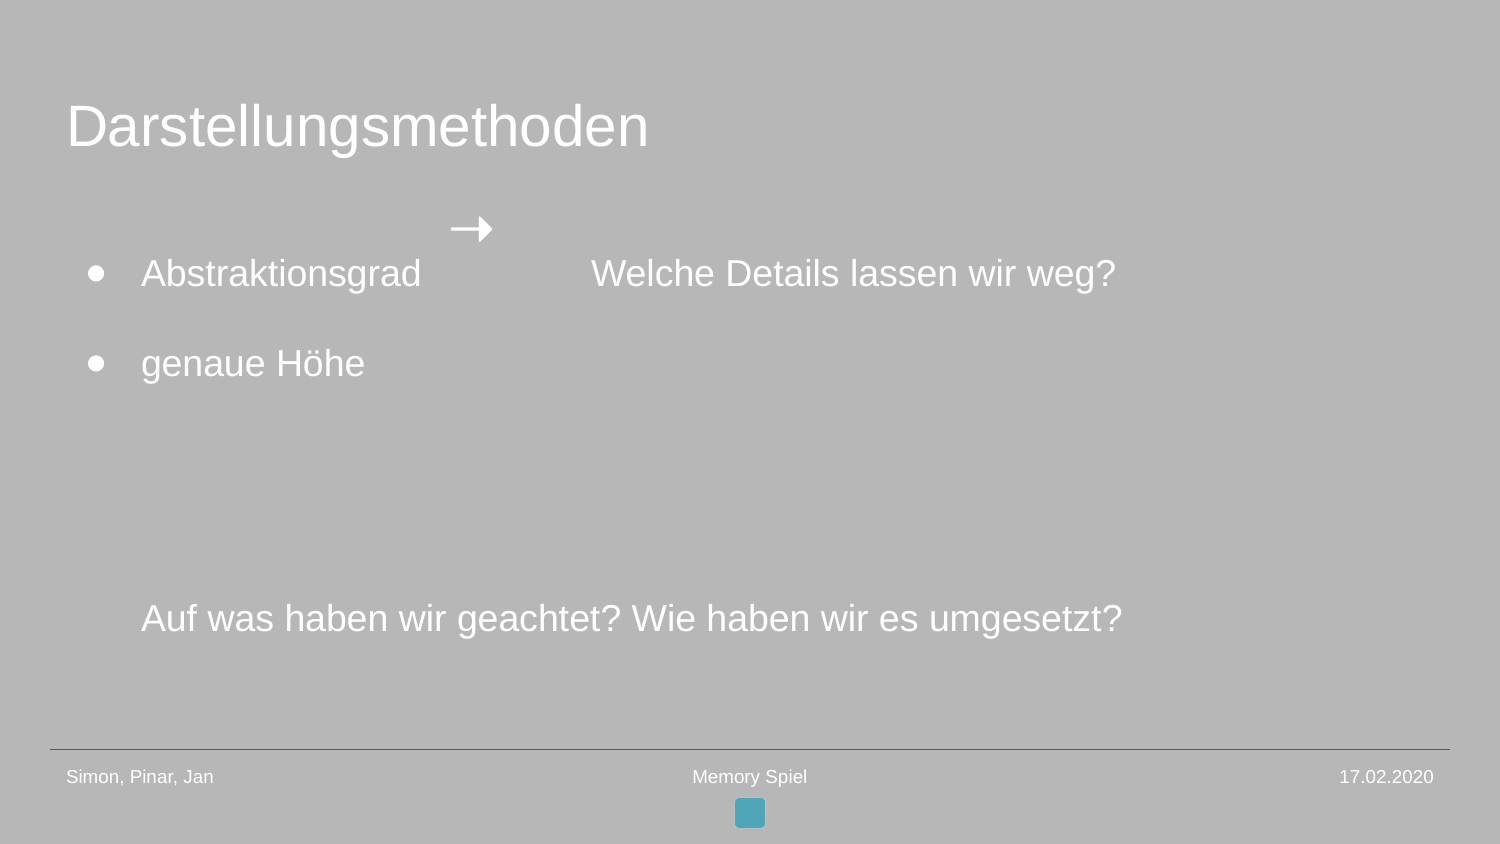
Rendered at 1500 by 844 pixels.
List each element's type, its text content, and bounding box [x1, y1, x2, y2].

text_box [451, 217, 492, 242]
title Darstellungsmethoden [51, 72, 1449, 167]
list Abstraktionsgrad Welche Details lassen wir weg? genaue Höhe Auf was haben wir geachtet? Wie haben wir es umgesetzt? [51, 189, 1449, 750]
picture [733, 796, 767, 830]
